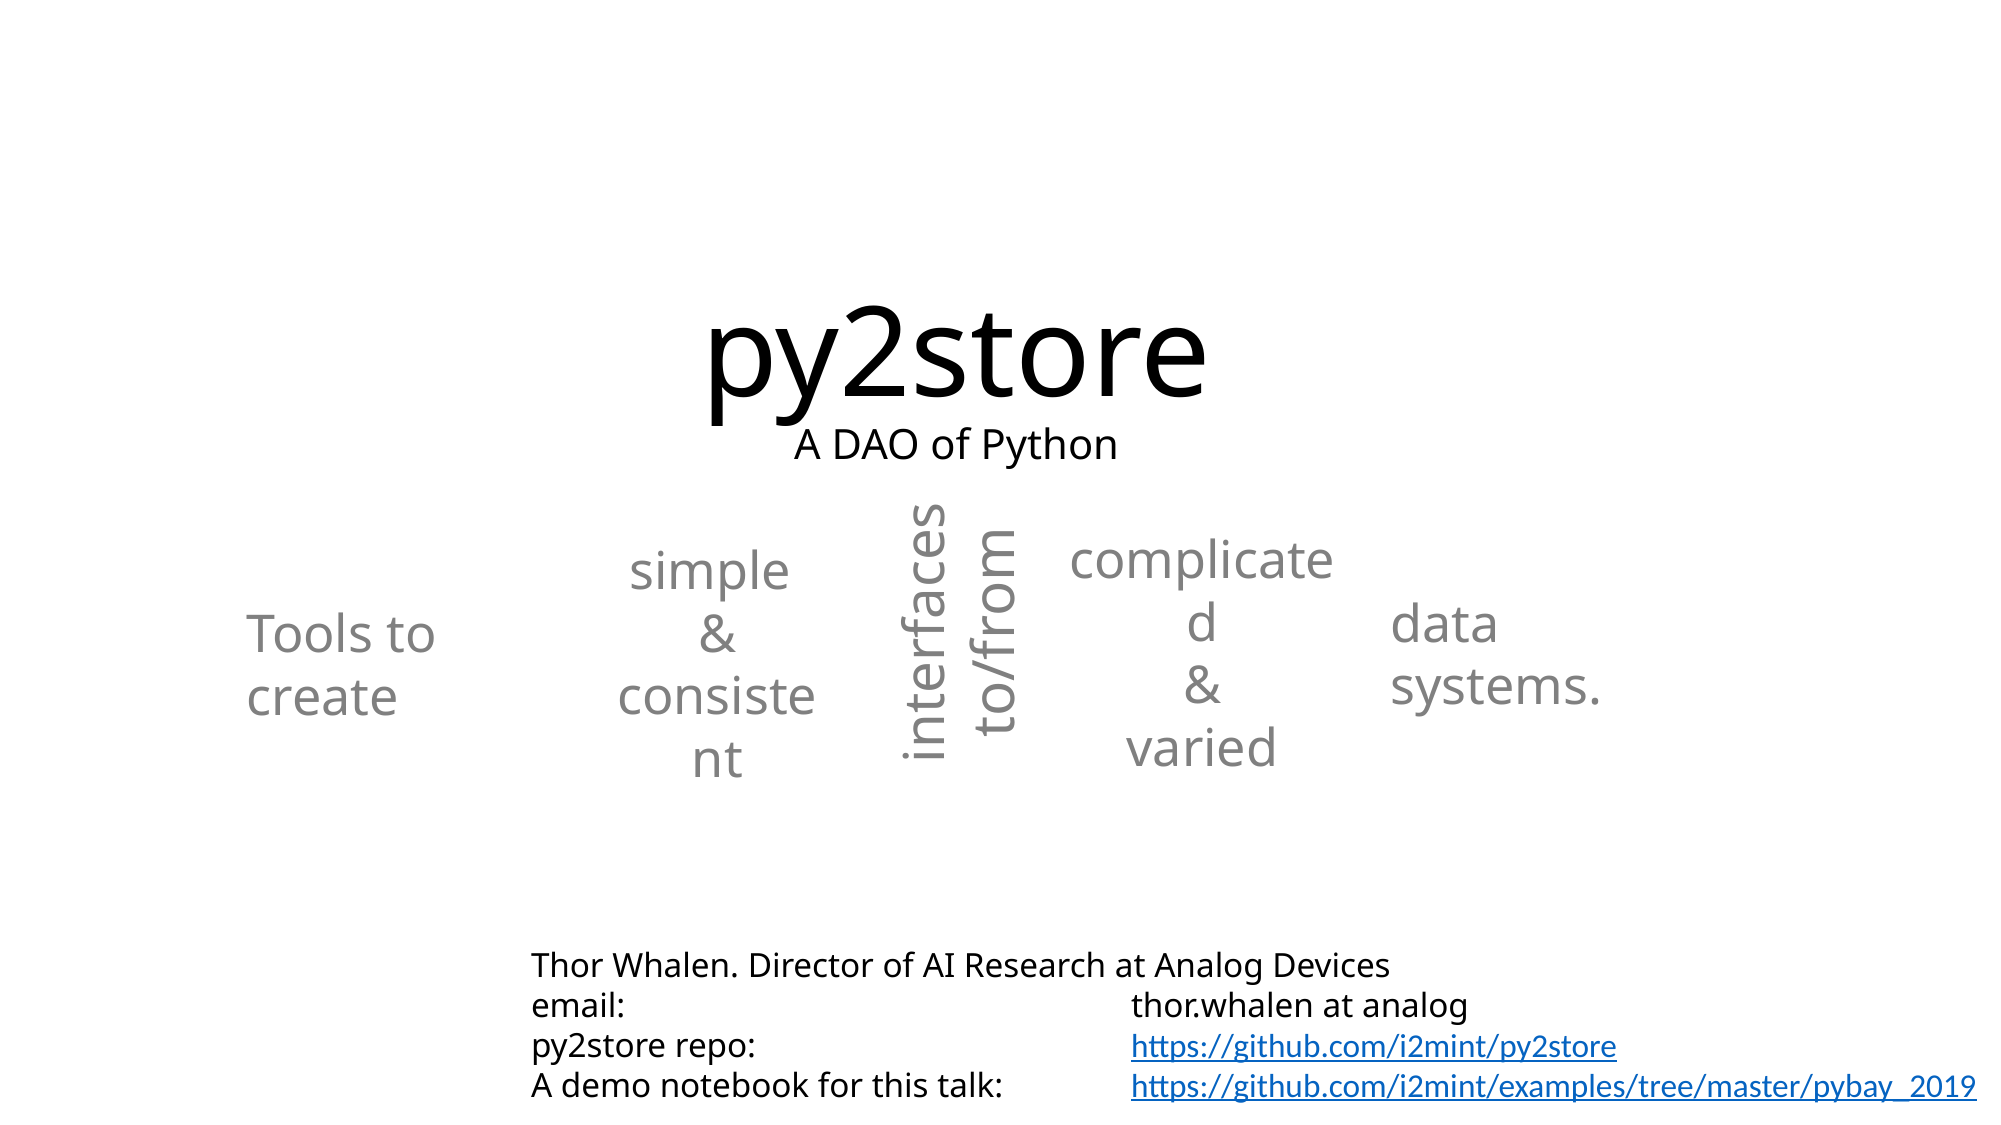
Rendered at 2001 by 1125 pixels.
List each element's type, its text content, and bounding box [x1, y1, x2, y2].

text_box Thor Whalen. Director of AI Research at Analog Devices email: thor.whalen at analog py2store repo: https://github.com/i2mint/py2store A demo notebook for this talk: https://github.com/i2mint/examples/tree/master/pybay_2019 [516, 936, 1993, 1112]
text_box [231, 481, 1739, 784]
title py2store A DAO of Python [106, 89, 1807, 477]
